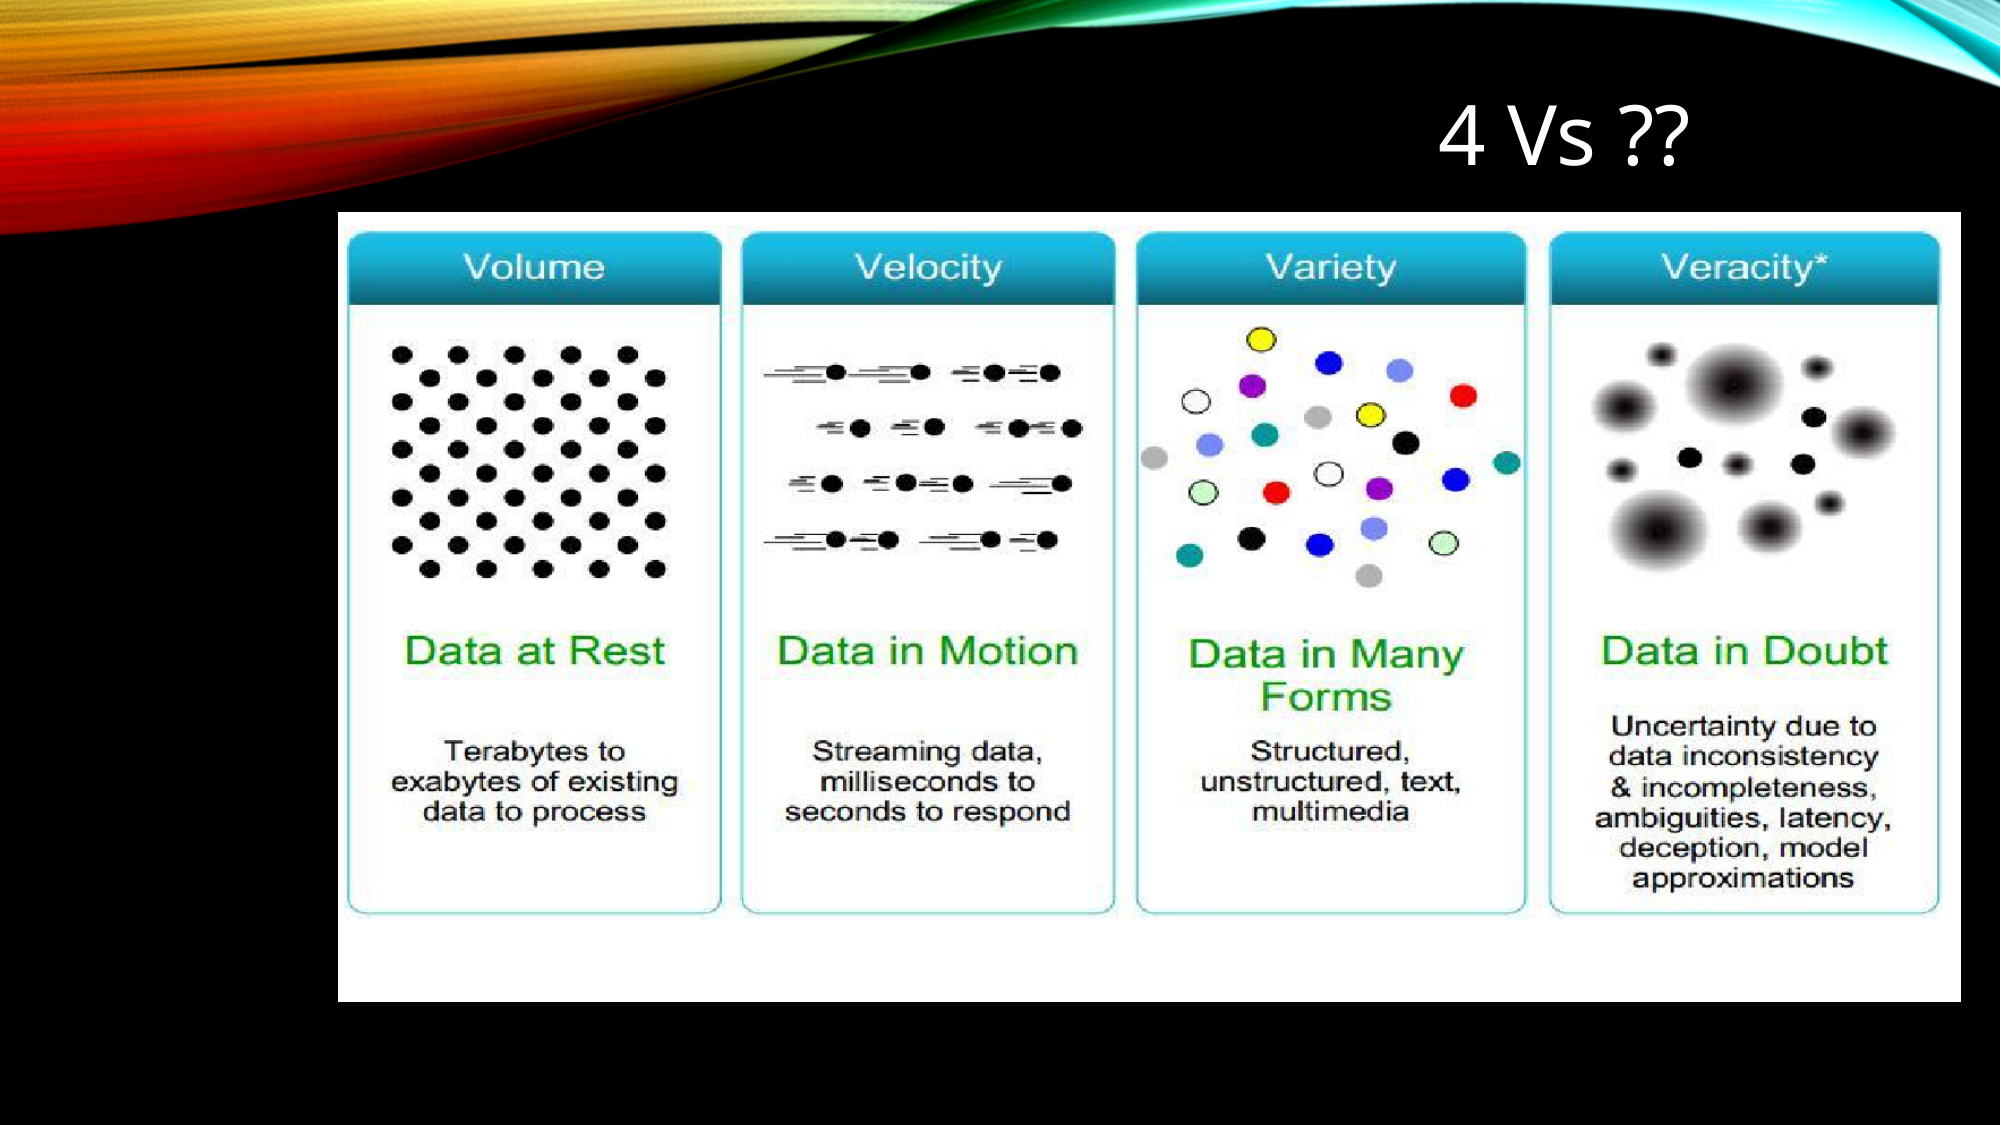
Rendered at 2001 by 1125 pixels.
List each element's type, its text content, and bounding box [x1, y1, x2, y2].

title 4 Vs ?? [293, 64, 1707, 213]
picture [0, 0, 2000, 1002]
